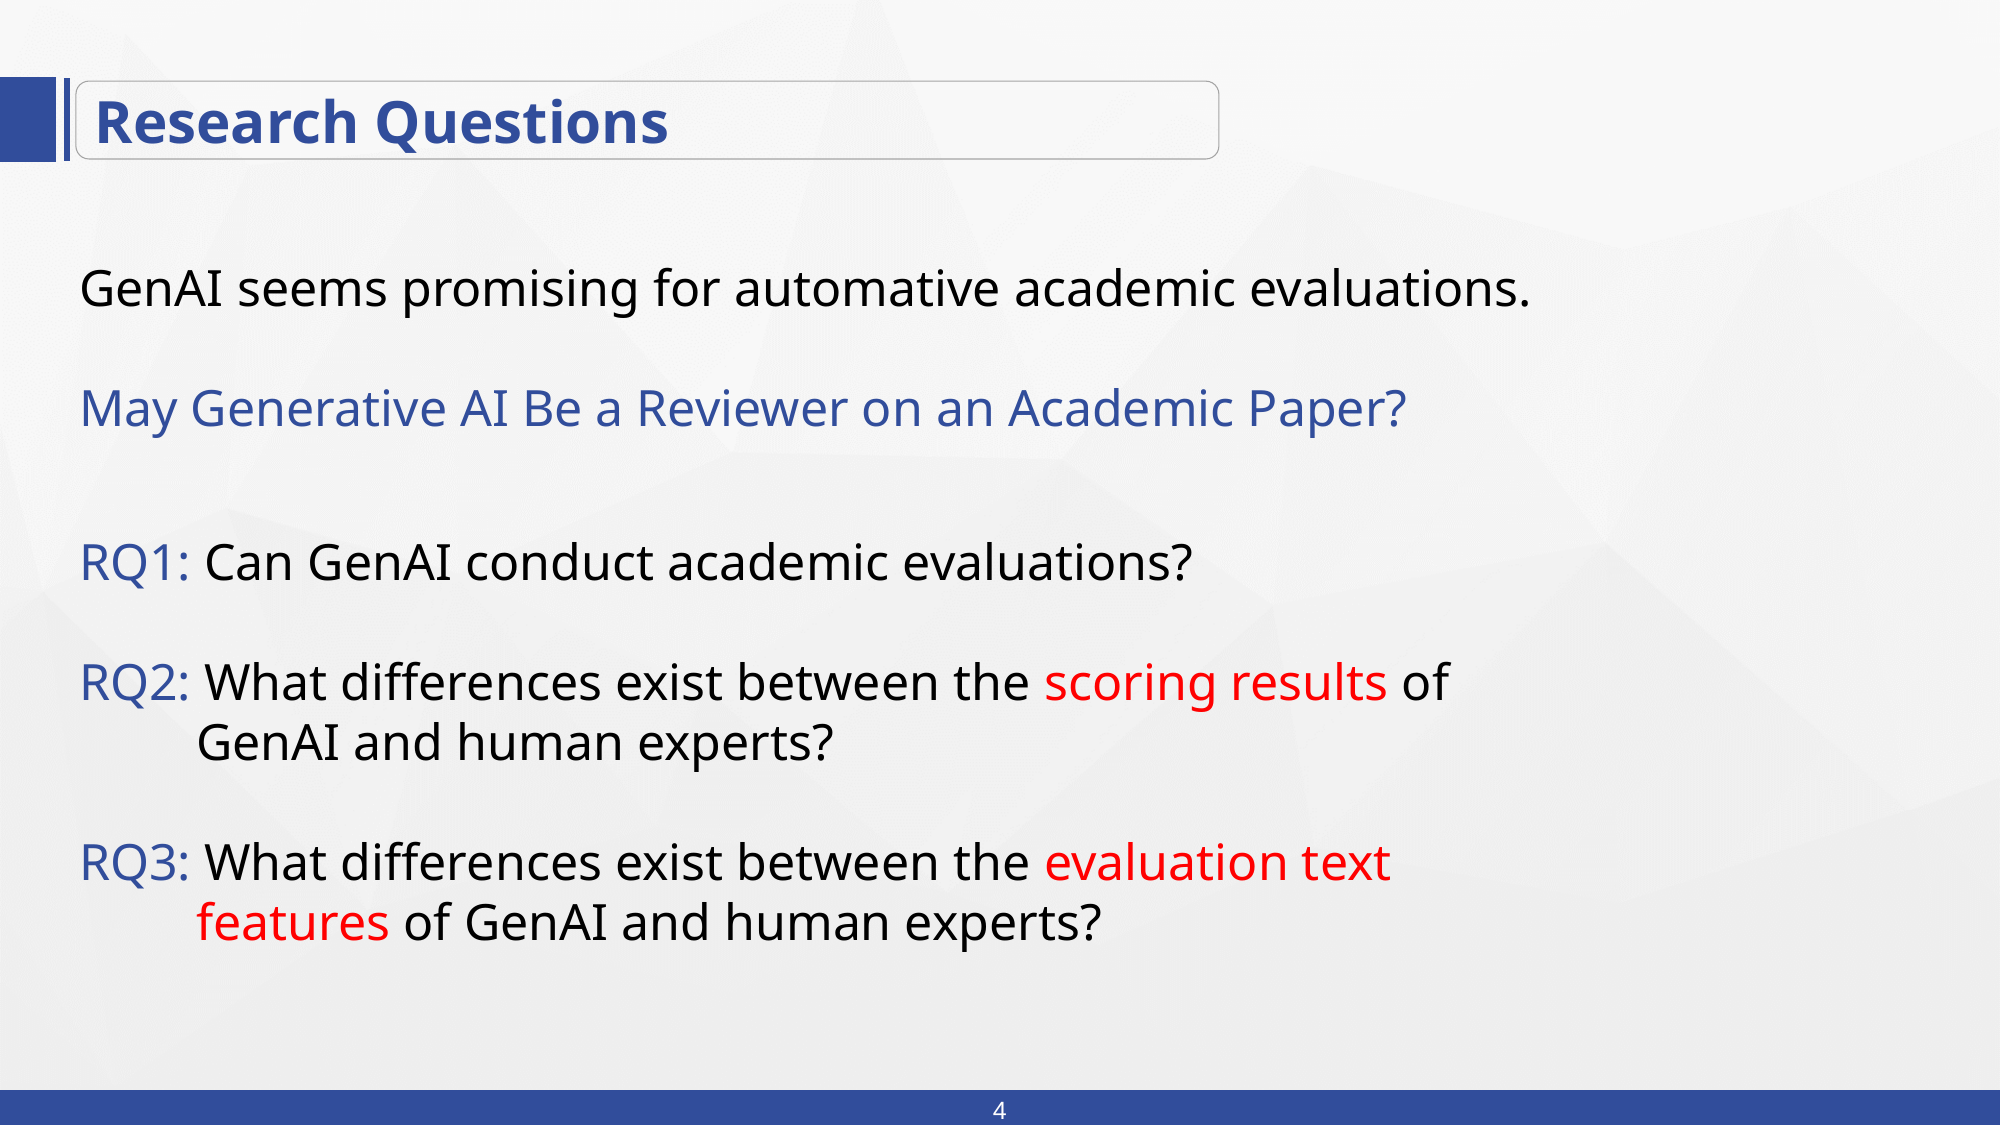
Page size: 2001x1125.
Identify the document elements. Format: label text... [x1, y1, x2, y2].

text_box Research Questions [75, 80, 1220, 160]
text_box RQ1: Can GenAI conduct academic evaluations? RQ2: What differences exist between the scoring results of GenAI and human experts? RQ3: What differences exist between the evaluation text features of GenAI and human experts? [64, 523, 1726, 961]
text_box GenAI seems promising for automative academic evaluations. May Generative AI Be a Reviewer on an Academic Paper? [64, 248, 1573, 444]
